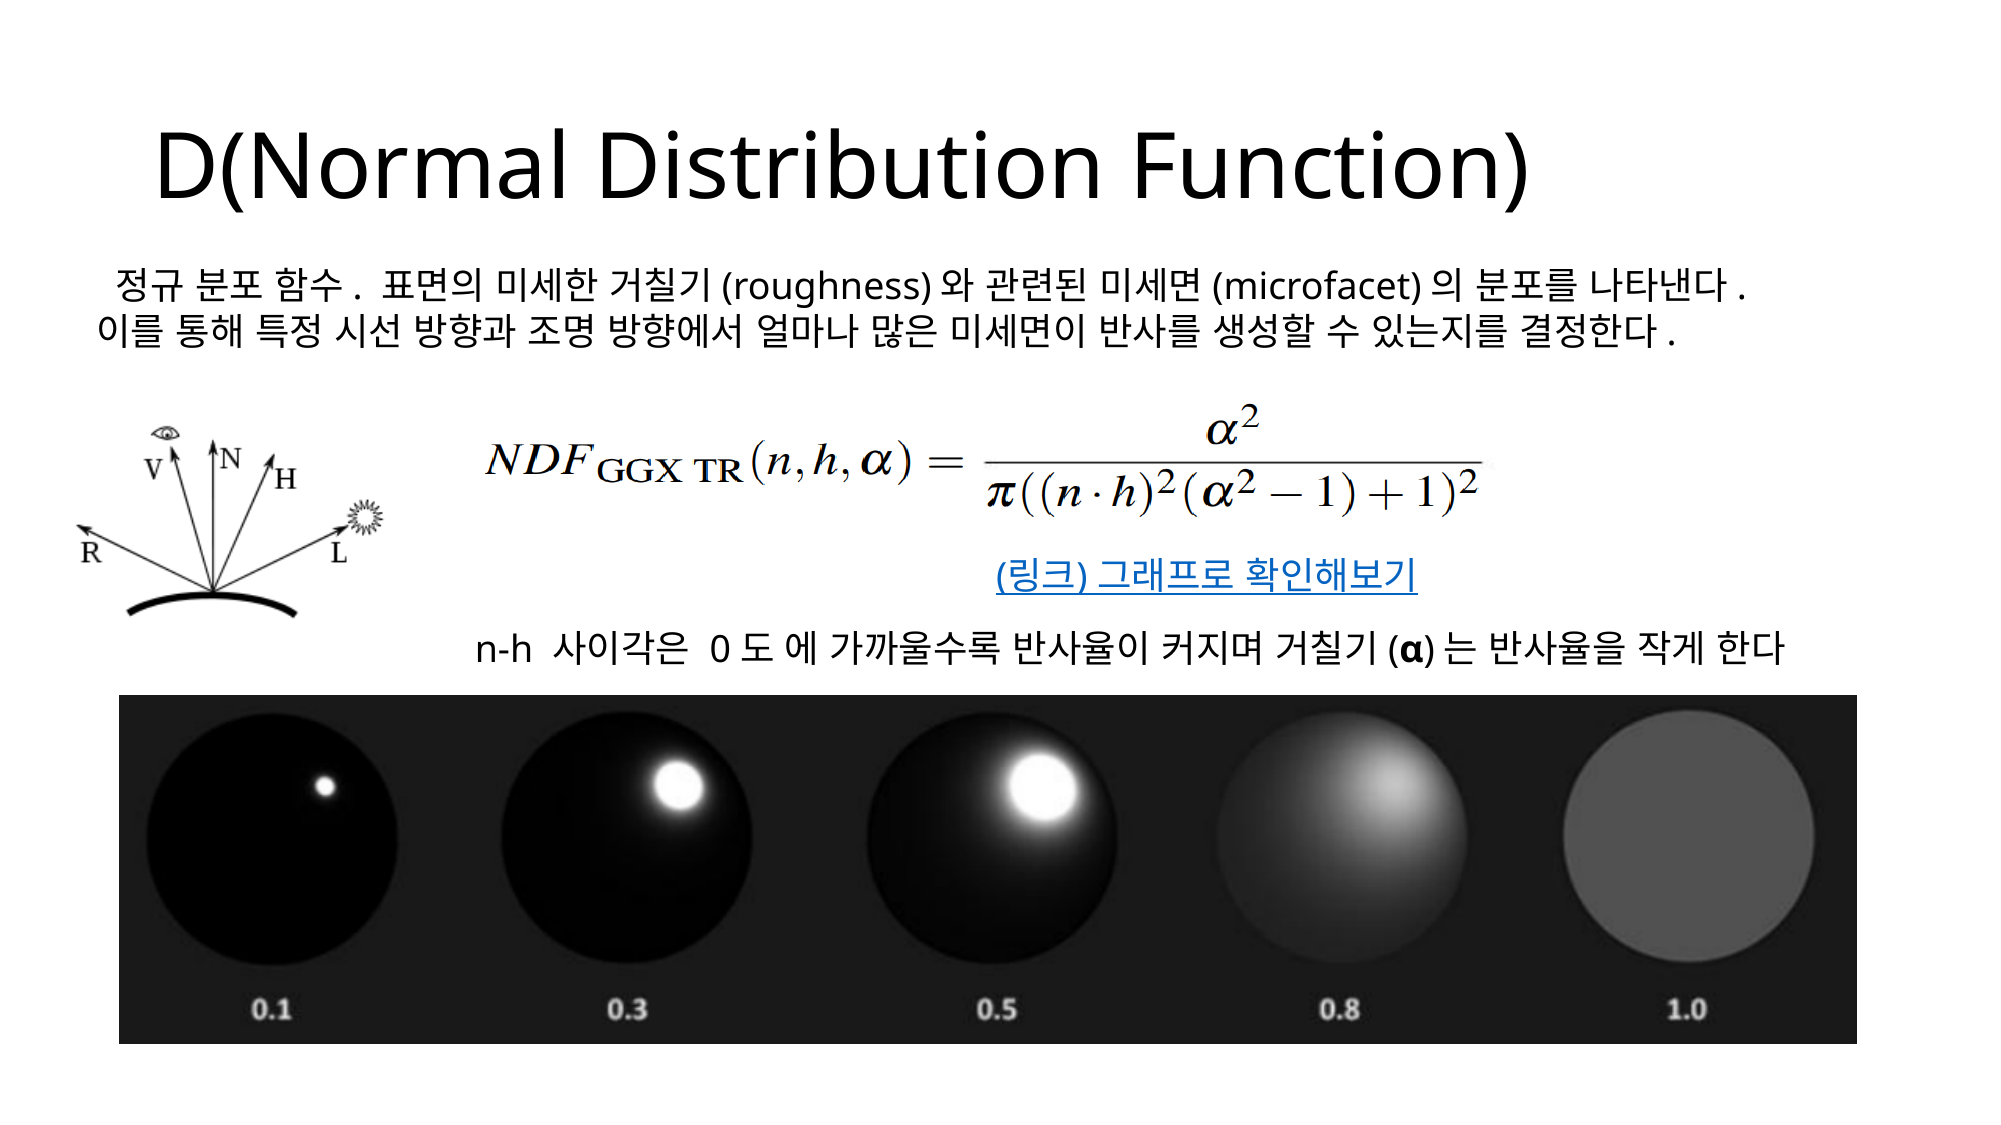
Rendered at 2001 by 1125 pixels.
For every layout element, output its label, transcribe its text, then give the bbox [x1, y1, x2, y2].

picture [56, 406, 400, 641]
text_box n-h 사이각은 0도 에 가까울수록 반사율이 커지며 거칠기(α)는 반사율을 작게 한다 [460, 617, 1913, 678]
picture [119, 695, 1857, 1044]
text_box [422, 357, 1536, 592]
text_box 정규 분포 함수. 표면의 미세한 거칠기(roughness)와 관련된 미세면(microfacet)의 분포를 나타낸다. 이를 통해 특정 시선 방향과 조명 방향에서 얼마나 많은 미세면이 반사를 생성할 수 있는지를 결정한다. [81, 255, 1857, 360]
title D(Normal Distribution Function) [137, 59, 1863, 278]
